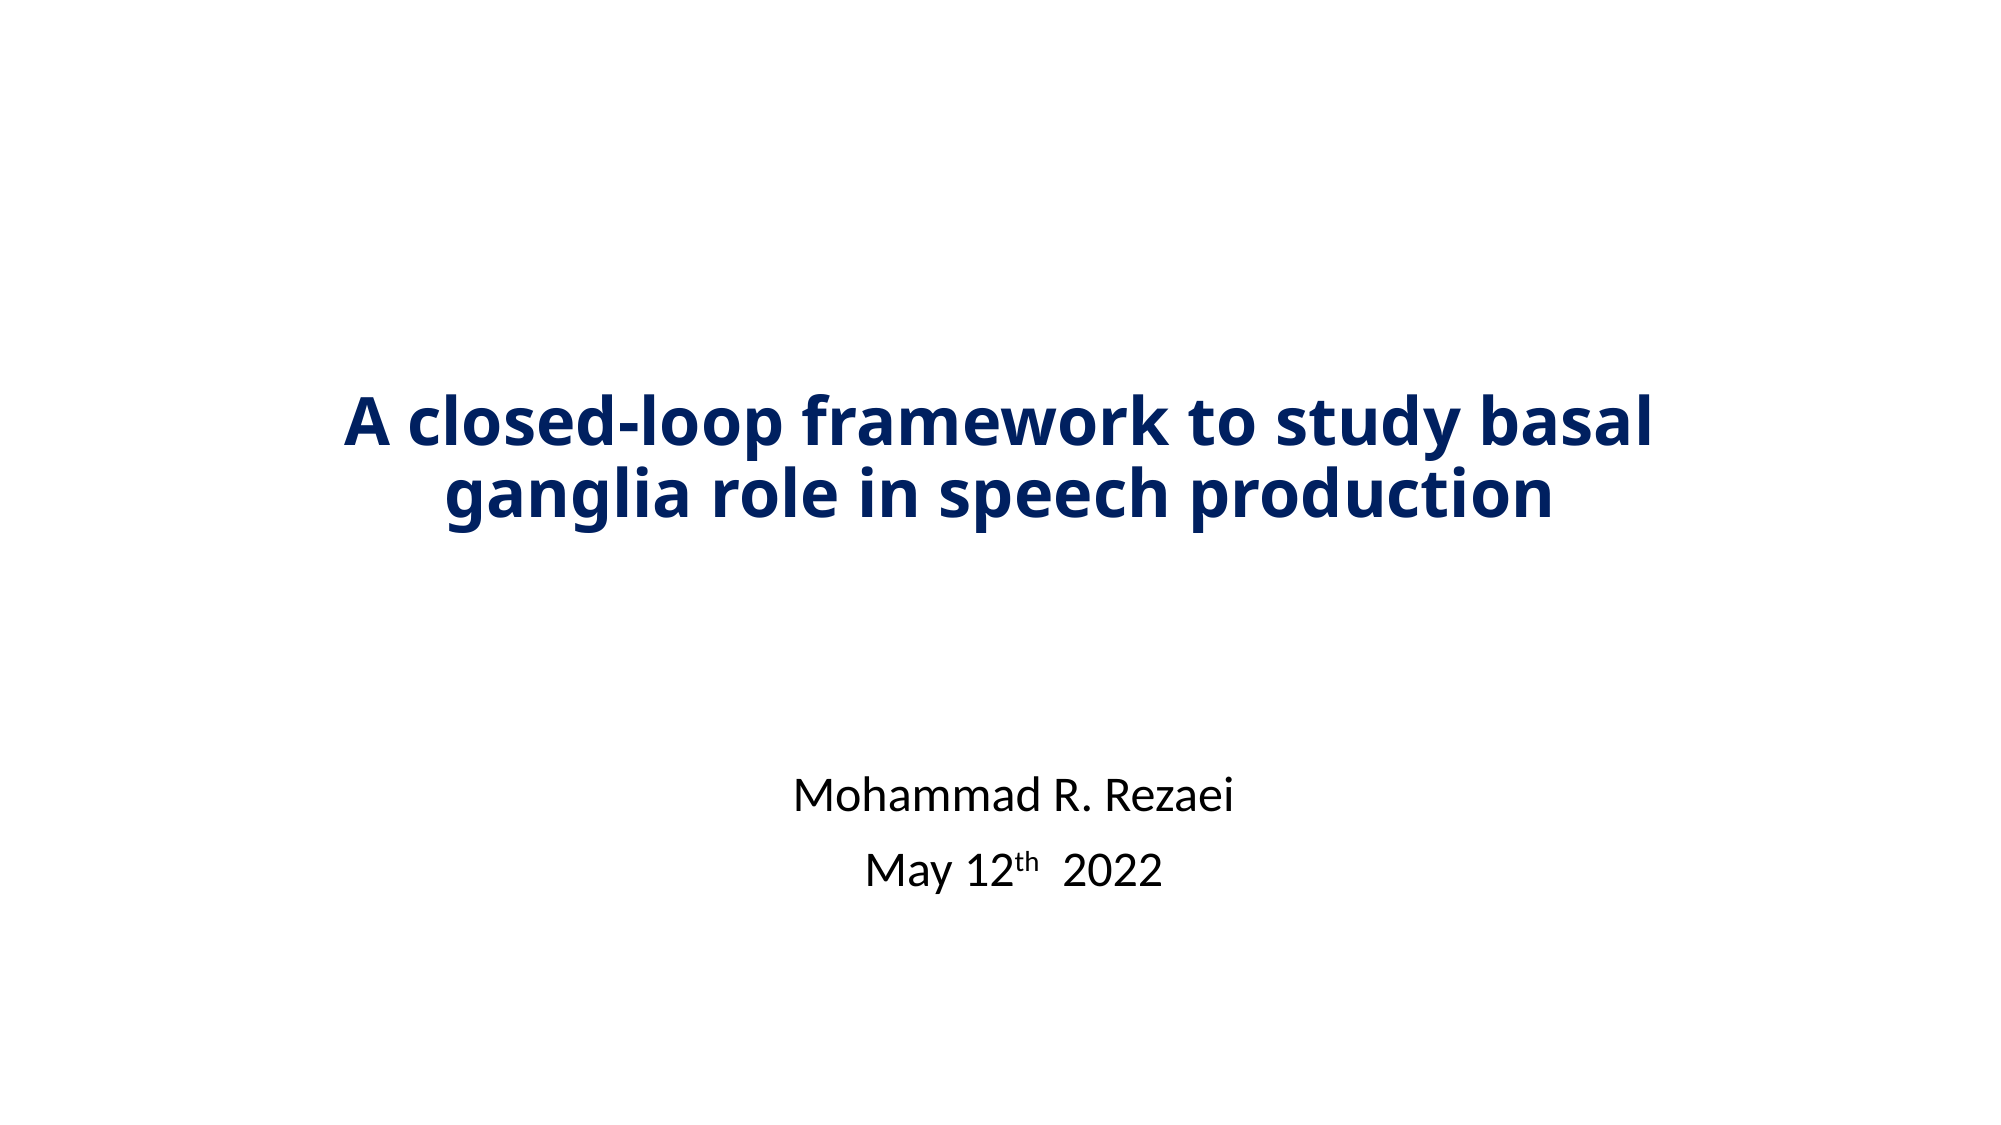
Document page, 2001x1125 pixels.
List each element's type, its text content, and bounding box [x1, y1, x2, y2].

subtitle Mohammad R. Rezaei May 12th 2022 [263, 760, 1764, 936]
title A closed-loop framework to study basal ganglia role in speech production [249, 147, 1750, 540]
